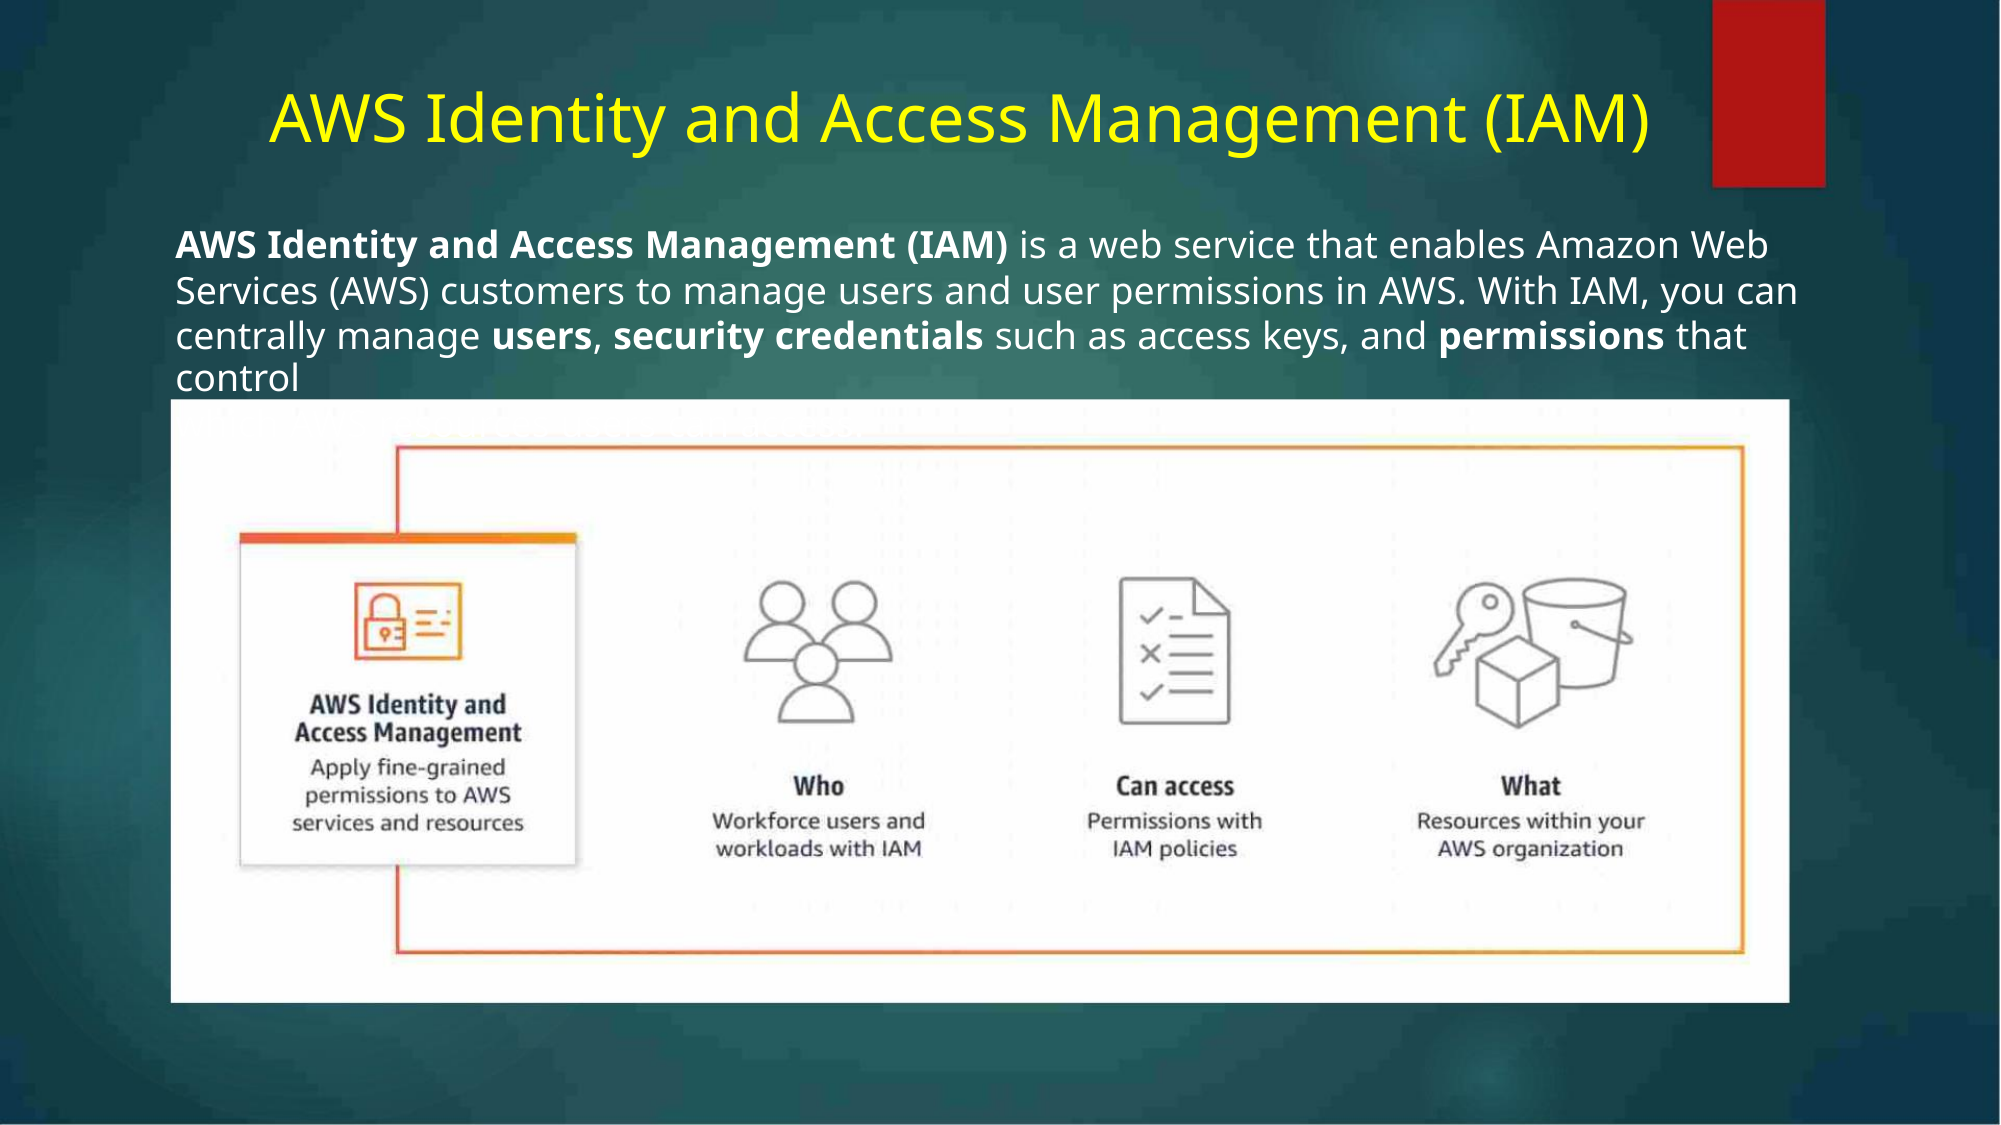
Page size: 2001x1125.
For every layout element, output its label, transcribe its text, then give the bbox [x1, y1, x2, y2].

text_box AWS Identity and Access Management (IAM) is a web service that enables Amazon Web Services (AWS) customers to manage users and user permissions in AWS. With IAM, you can centrally manage users, security credentials such as access keys, and permissions that control which AWS resources users can access. [175, 224, 1834, 445]
text_box AWS Identity and Access Management (IAM) [269, 74, 1759, 157]
text_box [0, 0, 2000, 1125]
